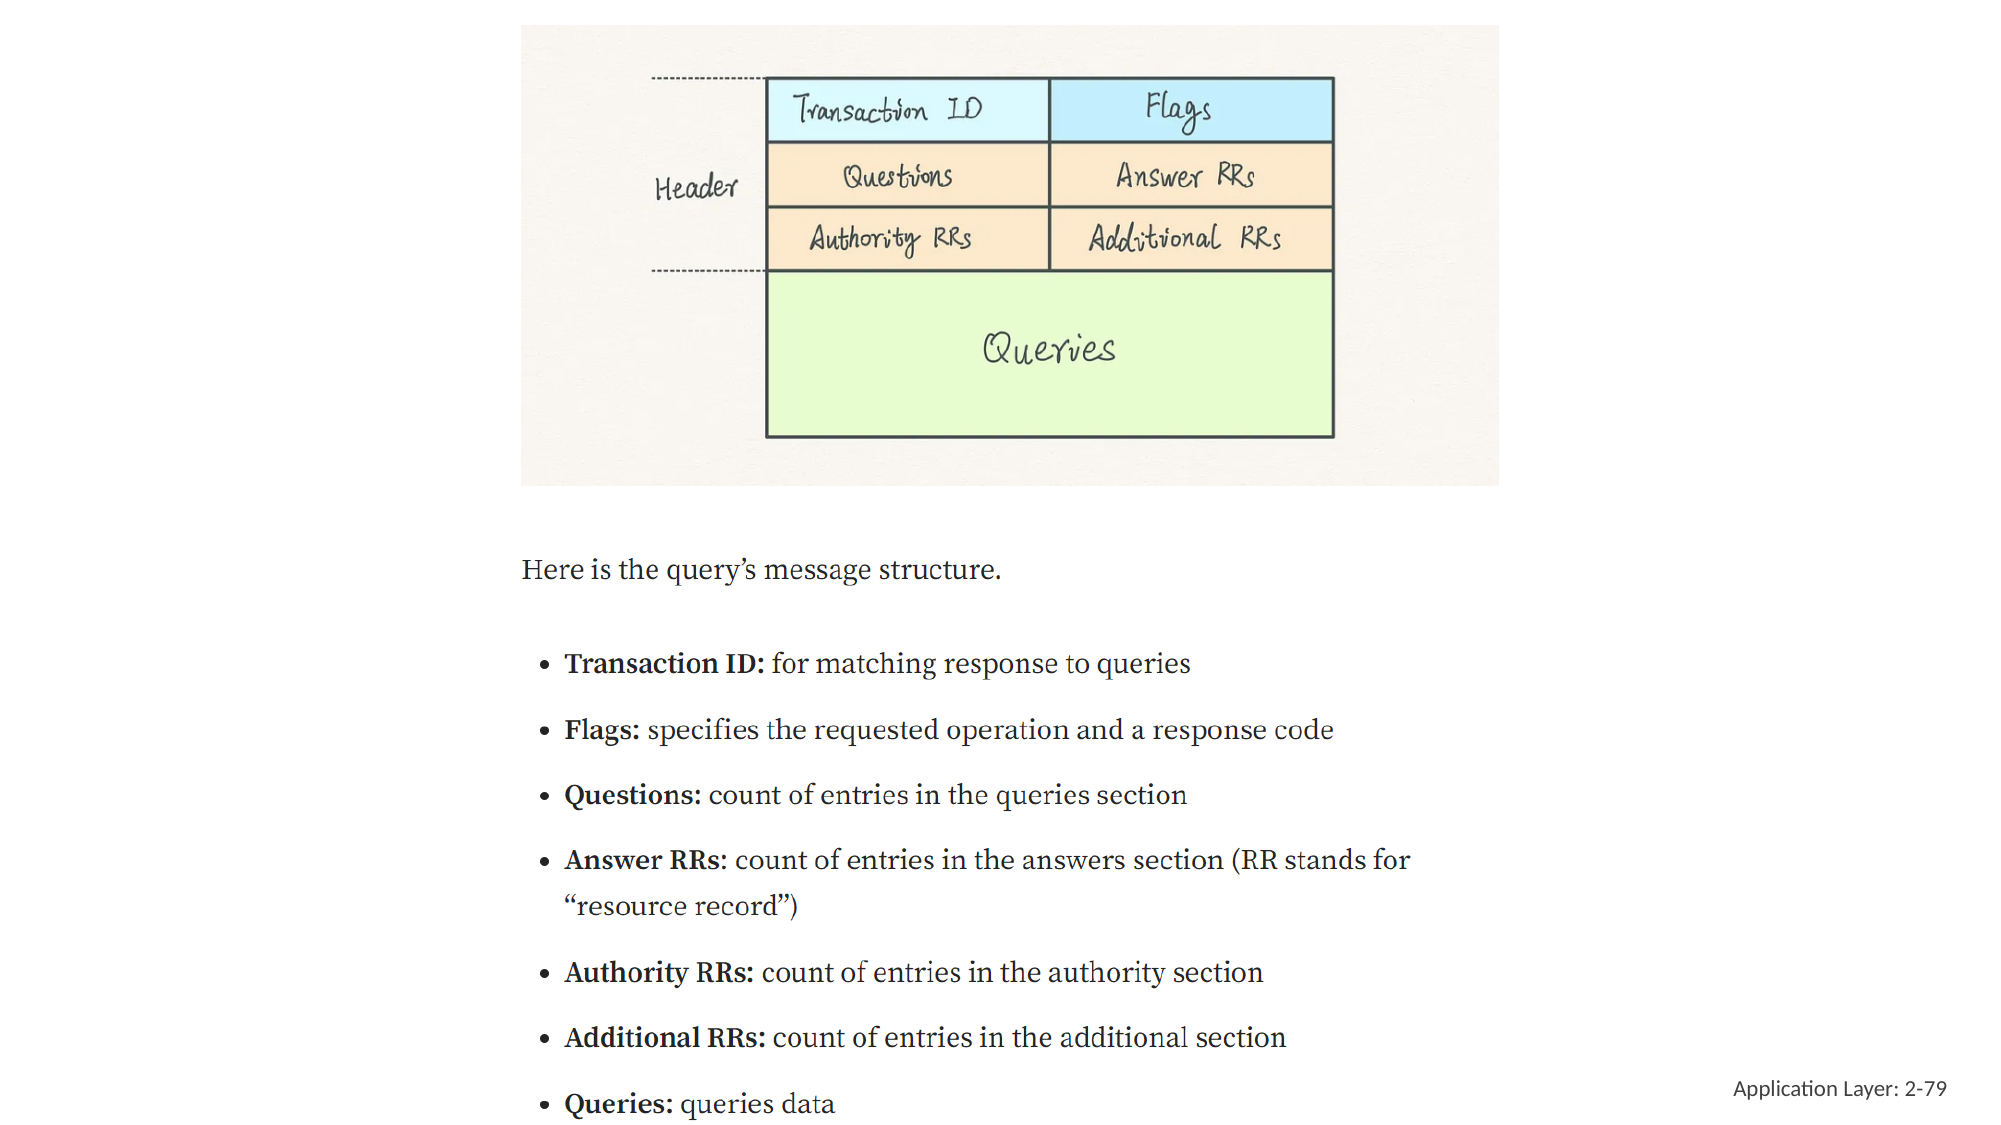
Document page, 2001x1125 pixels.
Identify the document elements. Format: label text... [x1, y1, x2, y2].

slide_number Application Layer: 2-79 [1531, 1056, 1963, 1117]
picture [469, 0, 1531, 1125]
